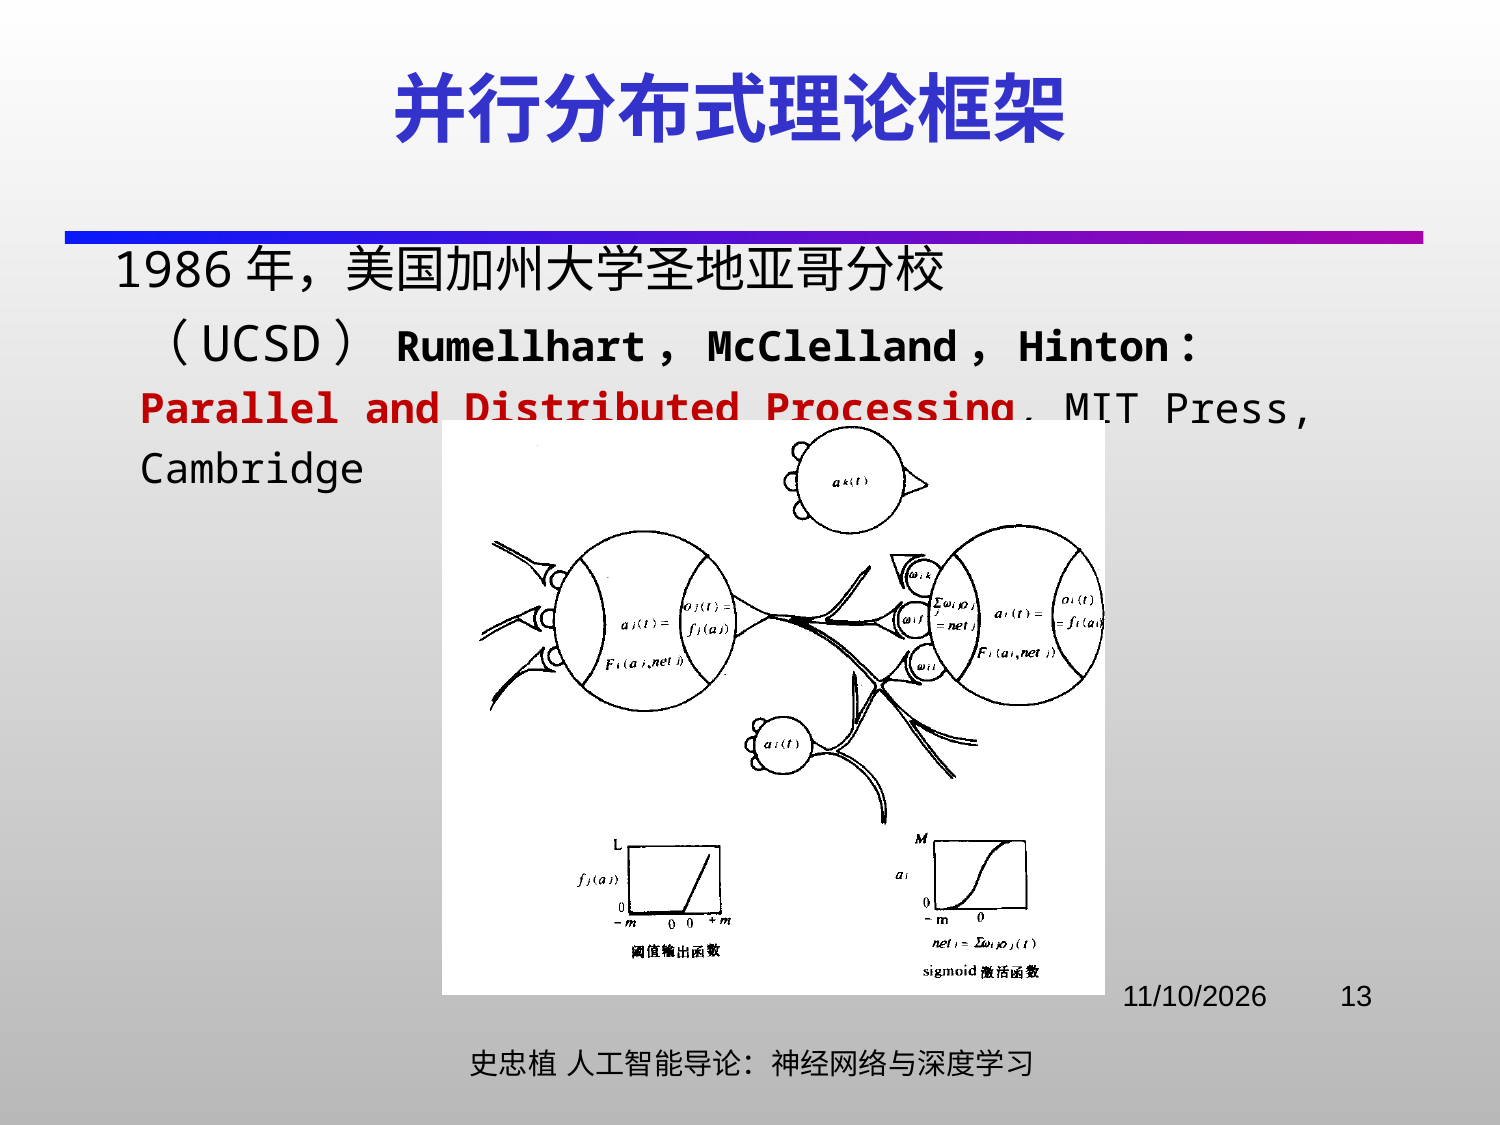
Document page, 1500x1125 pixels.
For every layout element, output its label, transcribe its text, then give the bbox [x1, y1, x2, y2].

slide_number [944, 965, 1283, 1025]
title 并行分布式理论框架 [160, 41, 1301, 184]
slide_number 13 [1293, 965, 1388, 1025]
text_box 1986年，美国加州大学圣地亚哥分校（UCSD）Rumellhart，McClelland，Hinton： Parallel and Distributed Processing, MIT Press, Cambridge [68, 207, 1444, 374]
picture [442, 420, 1105, 995]
footer 史忠植 人工智能导论：神经网络与深度学习 [454, 1025, 1057, 1100]
